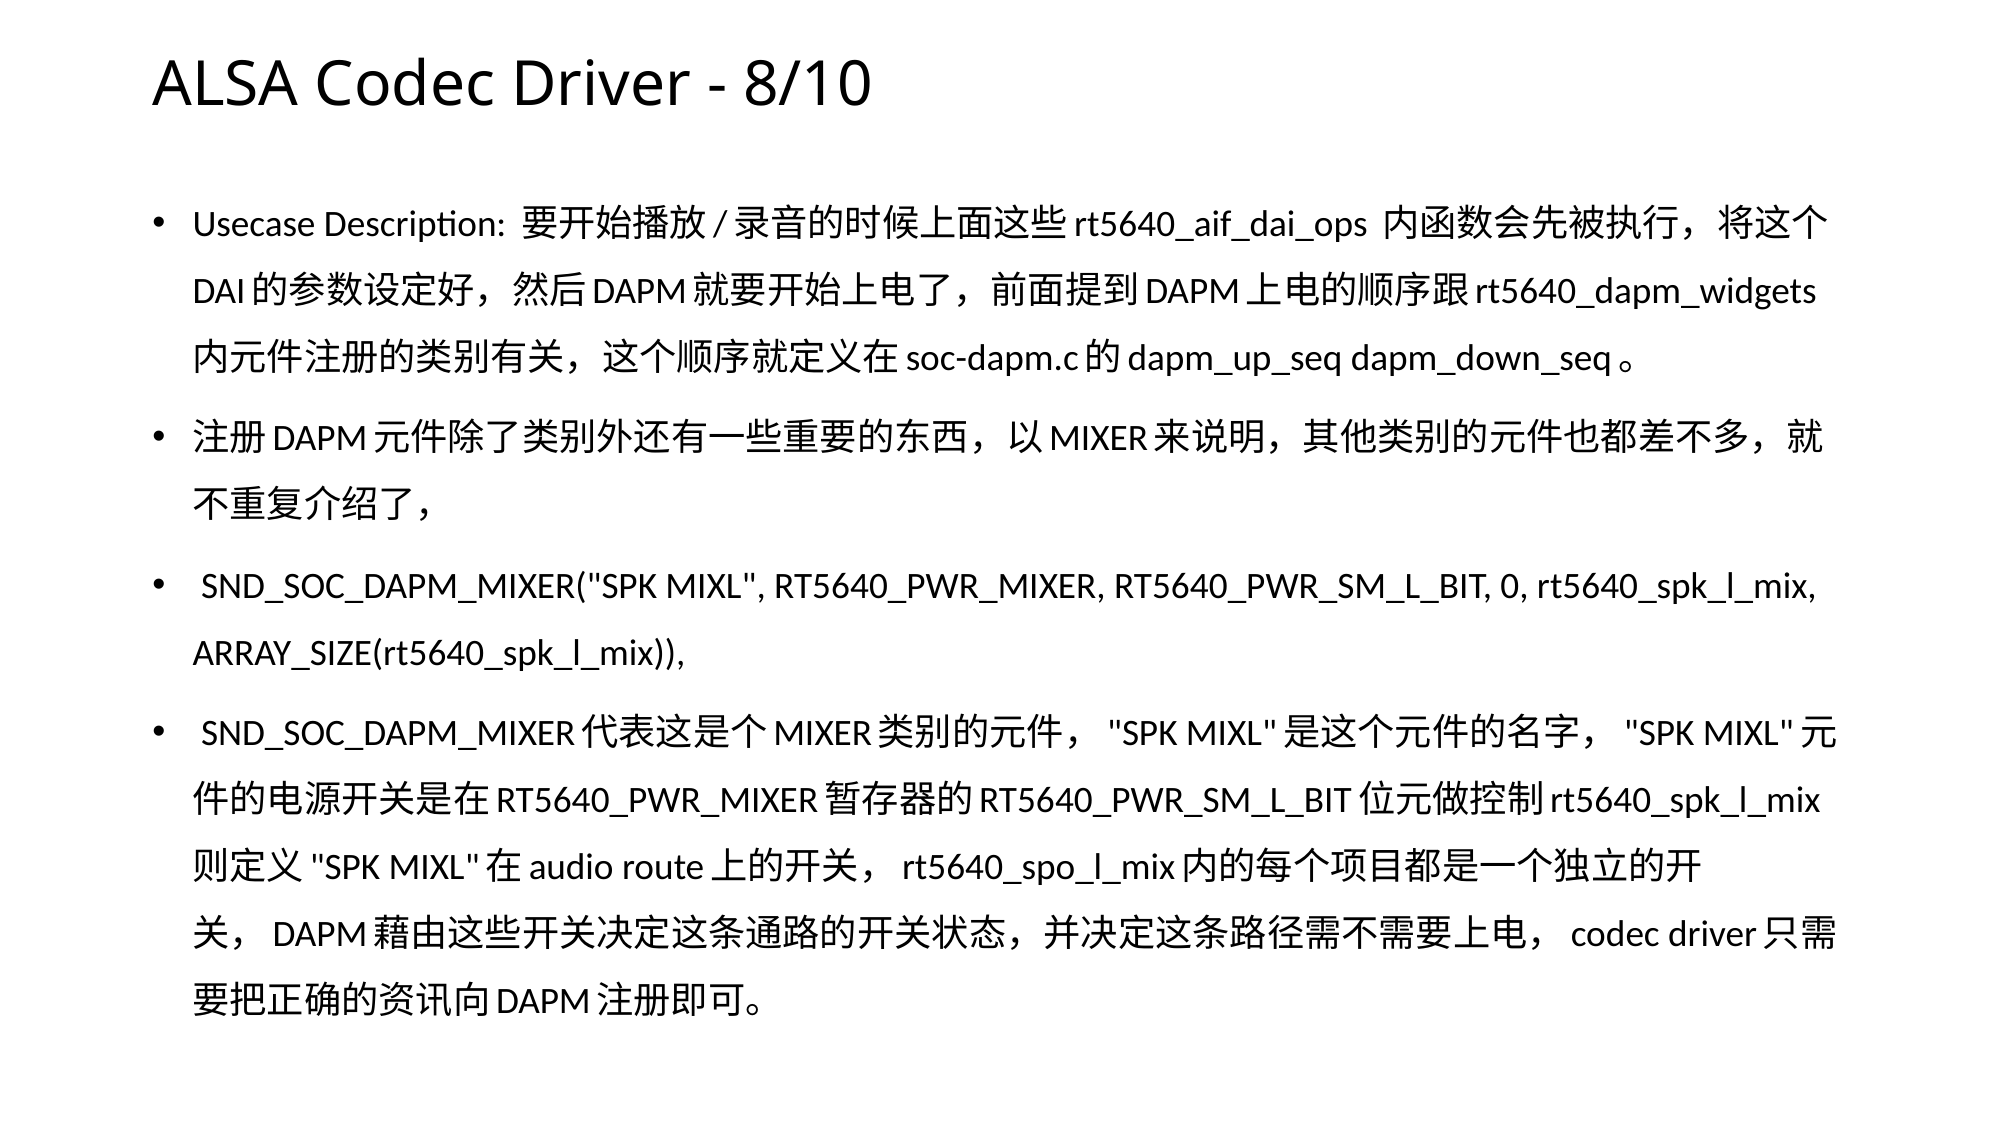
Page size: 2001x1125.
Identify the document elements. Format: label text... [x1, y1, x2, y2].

title ALSA Codec Driver - 8/10 [137, 43, 1863, 127]
list Usecase Description: 要开始播放/录音的时候上面这些rt5640_aif_dai_ops 内函数会先被执行，将这个DAI的参数设定好，然后DAPM就要开始上电了，前面提到DAPM上电的顺序跟rt5640_dapm_widgets内元件注册的类别有关，这个顺序就定义在soc-dapm.c的dapm_up_seq dapm_down_seq。 注册DAPM元件除了类别外还有一些重要的东西，以MIXER来说明，其他类别的元件也都差不多，就不重复介绍了， SND_SOC_DAPM_MIXER("SPK MIXL", RT5640_PWR_MIXER, RT5640_PWR_SM_L_BIT, 0, rt5640_spk_l_mix, ARRAY_SIZE(rt5640_spk_l_mix)), SND_SOC_DAPM_MIXER代表这是个MIXER类别的元件，"SPK MIXL"是这个元件的名字，"SPK MIXL"元件的电源开关是在RT5640_PWR_MIXER暂存器的RT5640_PWR_SM_L_BIT位元做控制rt5640_spk_l_mix则定义"SPK MIXL"在audio route上的开关，rt5640_spo_l_mix内的每个项目都是一个独立的开关，DAPM藉由这些开关决定这条通路的开关状态，并决定这条路径需不需要上电，codec driver只需要把正确的资讯向DAPM注册即可。 [137, 169, 1863, 1085]
